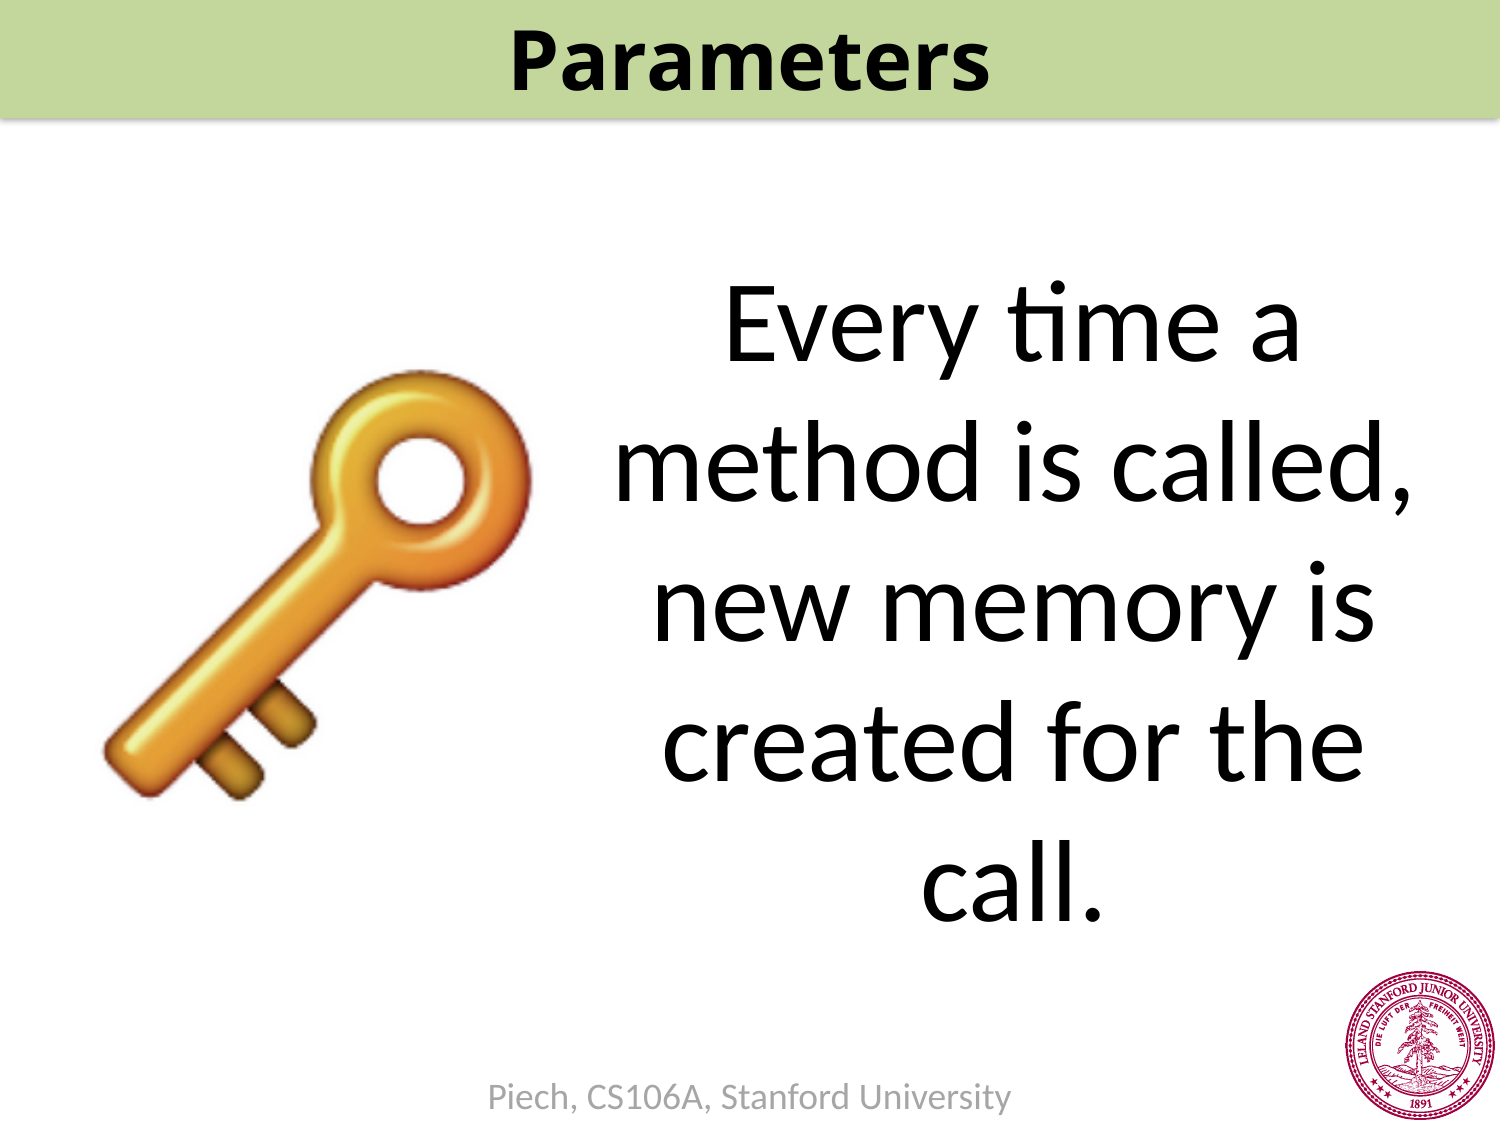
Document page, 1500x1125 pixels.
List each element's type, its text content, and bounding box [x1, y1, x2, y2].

list Every time a method is called, new memory is created for the call. [585, 169, 1443, 1020]
picture [1345, 971, 1495, 1120]
text_box Parameters [0, 0, 1500, 122]
picture [49, 318, 584, 853]
